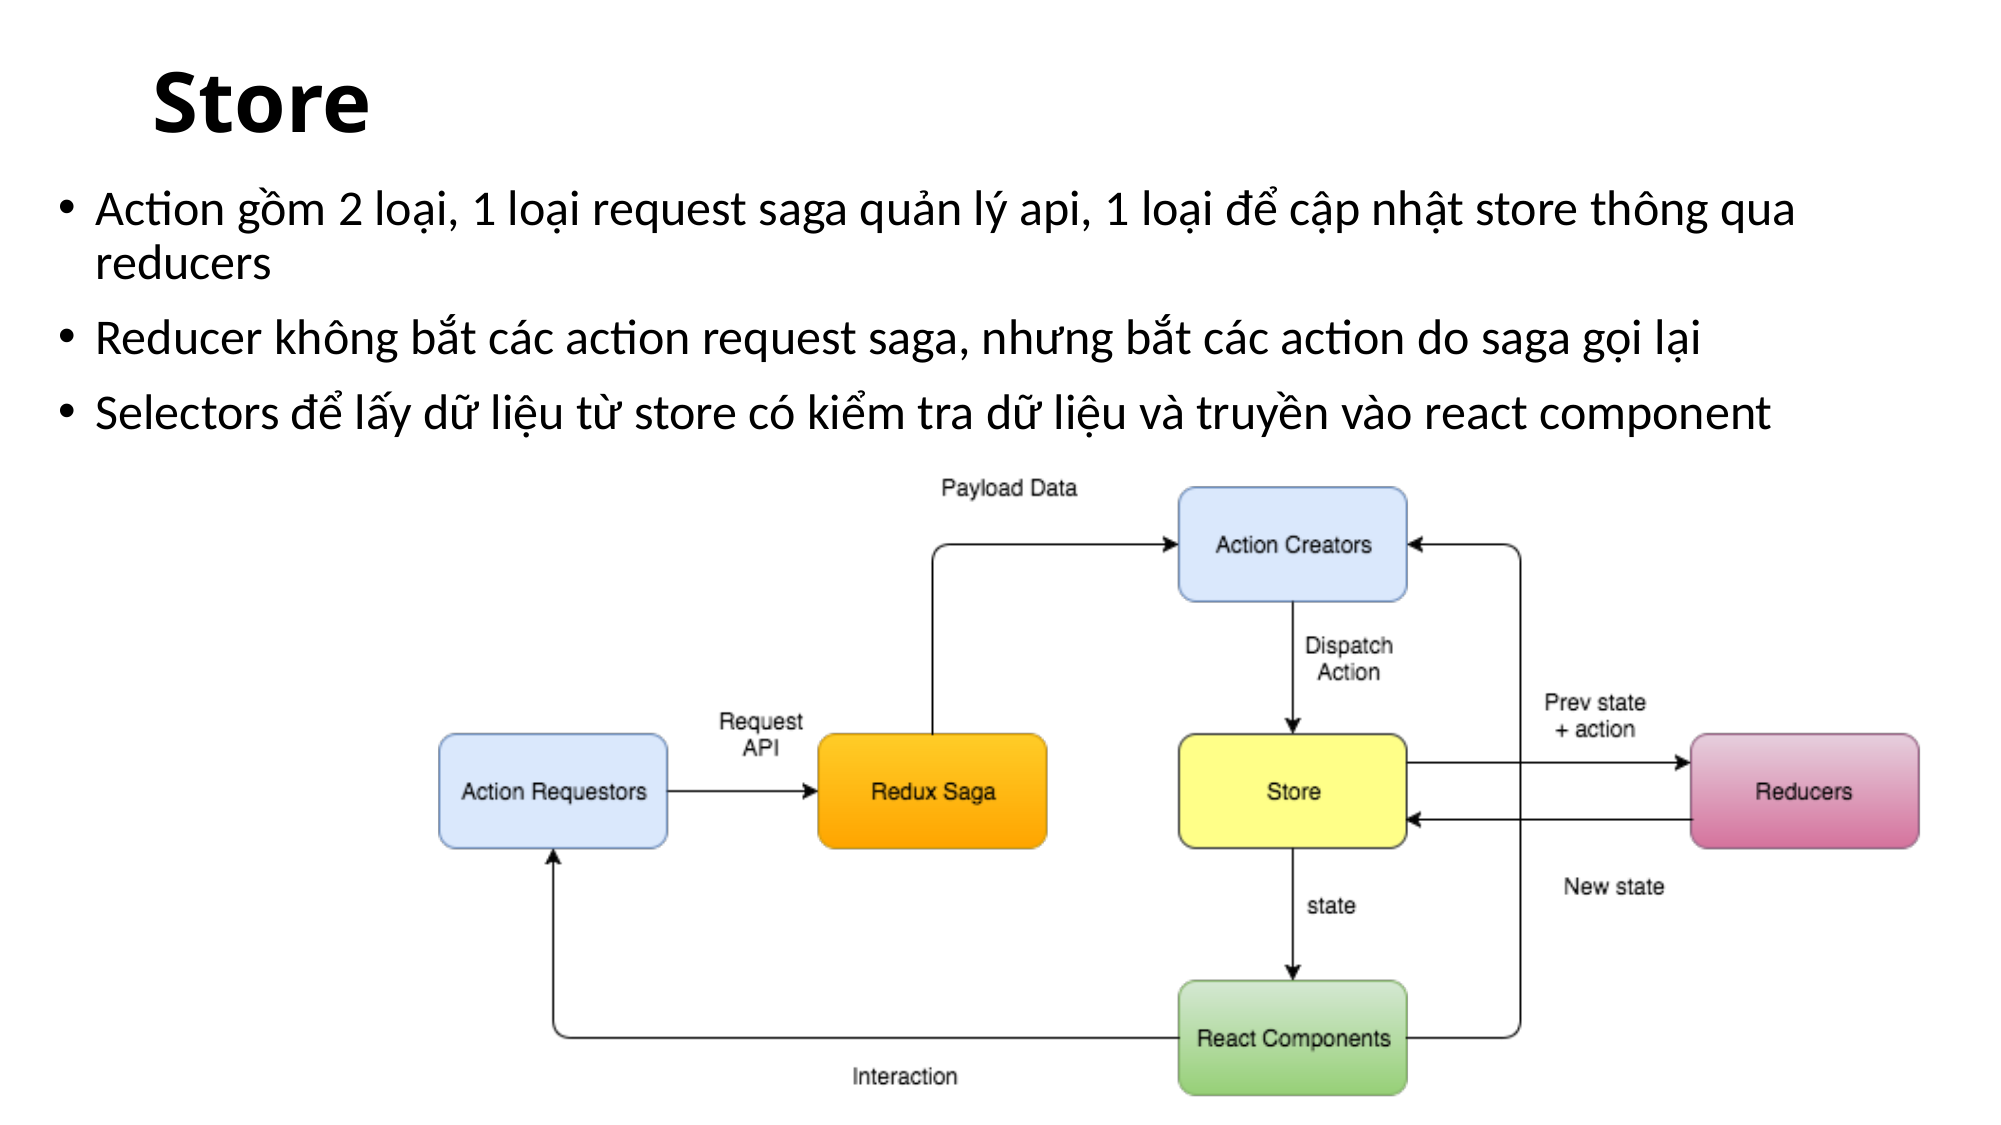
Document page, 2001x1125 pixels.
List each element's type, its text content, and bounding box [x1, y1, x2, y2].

title Store [137, 53, 1863, 159]
list Action gồm 2 loại, 1 loại request saga quản lý api, 1 loại để cập nhật store thông qua reducers Reducer không bắt các action request saga, nhưng bắt các action do saga gọi lại Selectors để lấy dữ liệu từ store có kiểm tra dữ liệu và truyền vào react component [43, 175, 1863, 675]
picture [437, 466, 1922, 1125]
